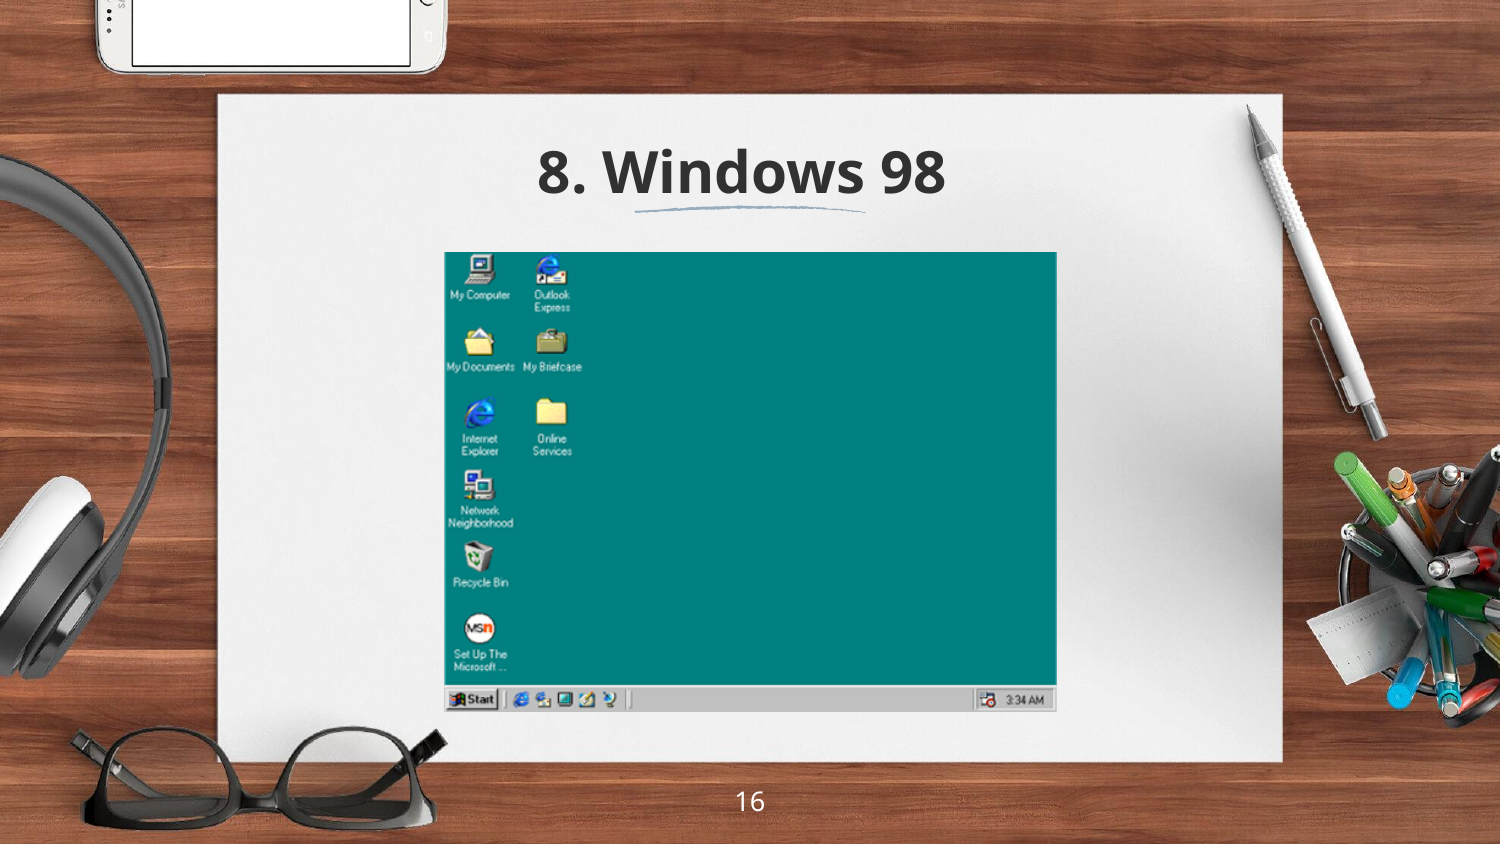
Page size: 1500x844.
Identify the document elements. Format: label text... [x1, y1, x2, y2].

slide_number 16 [705, 762, 795, 844]
picture [0, 0, 1500, 844]
title 8. Windows 98 [267, 132, 1233, 206]
